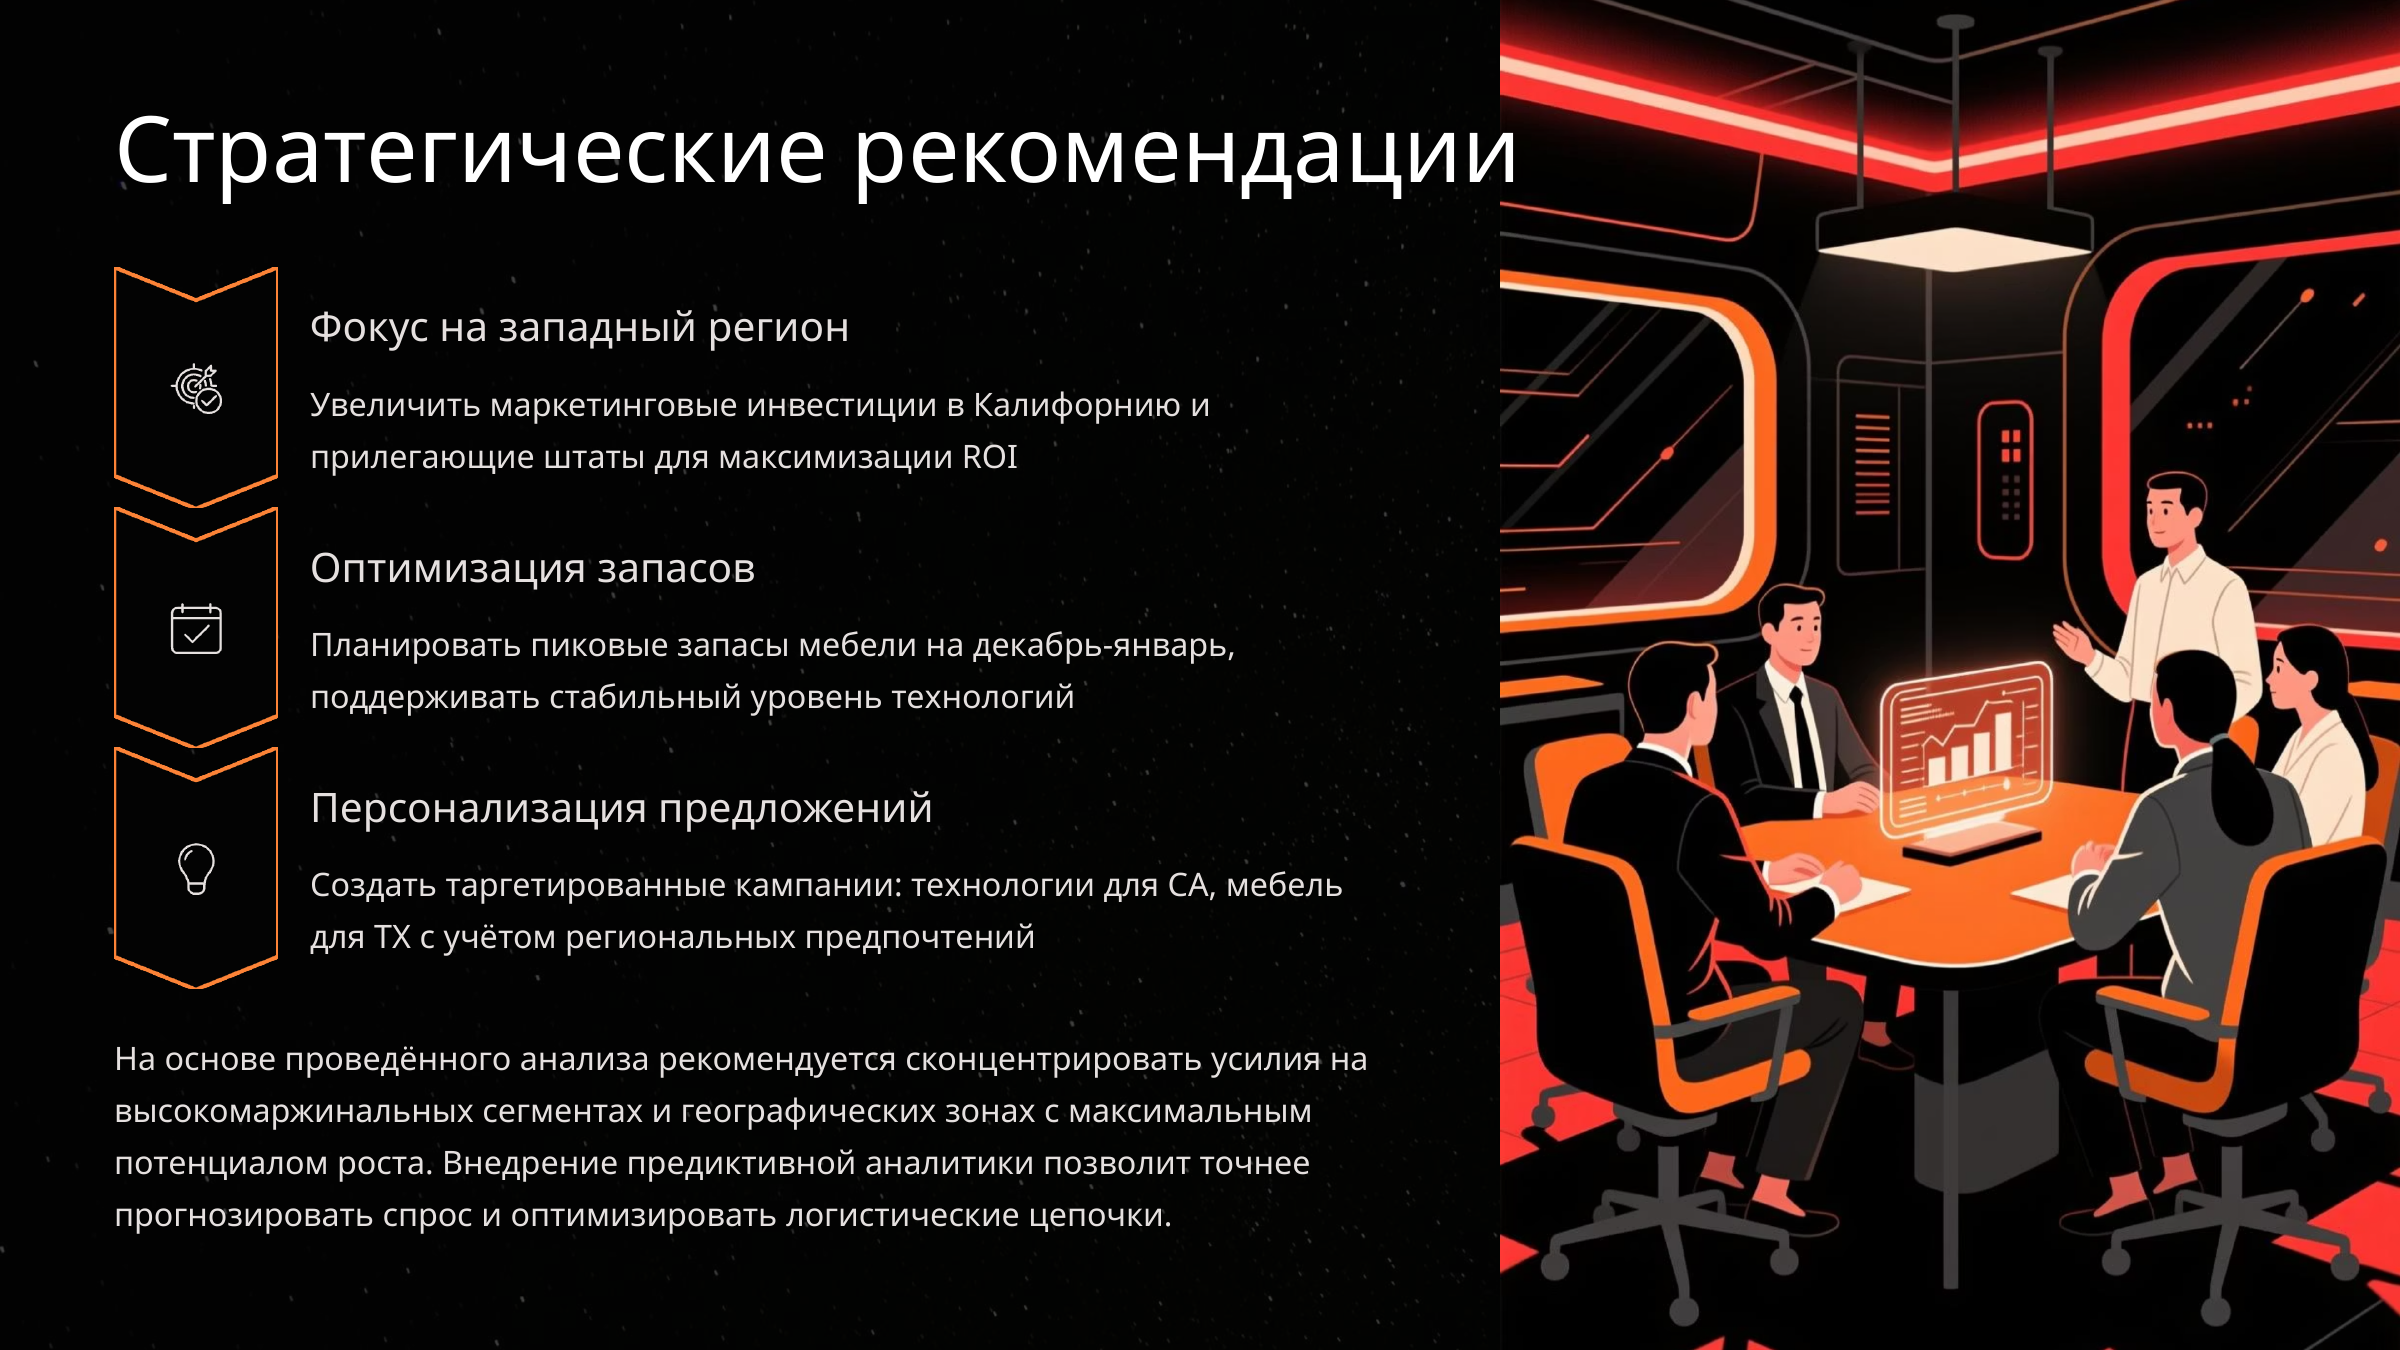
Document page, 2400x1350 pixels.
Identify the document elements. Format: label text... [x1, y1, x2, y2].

text_box Фокус на западный регион [310, 299, 845, 351]
picture [0, 0, 2400, 1350]
text_box Персонализация предложений [310, 780, 931, 832]
text_box Увеличить маркетинговые инвестиции в Калифорнию и прилегающие штаты для максимизации ROI [310, 370, 1386, 475]
text_box На основе проведённого анализа рекомендуется сконцентрировать усилия на высокомаржинальных сегментах и географических зонах с максимальным потенциалом роста. Внедрение предиктивной аналитики позволит точнее прогнозировать спрос и оптимизировать логистические цепочки. [114, 1024, 1386, 1234]
text_box Стратегические рекомендации [114, 100, 1357, 203]
text_box Создать таргетированные кампании: технологии для CA, мебель для TX с учётом региональных предпочтений [310, 851, 1386, 956]
text_box Оптимизация запасов [310, 540, 753, 592]
text_box Планировать пиковые запасы мебели на декабрь-январь, поддерживать стабильный уровень технологий [310, 610, 1386, 716]
